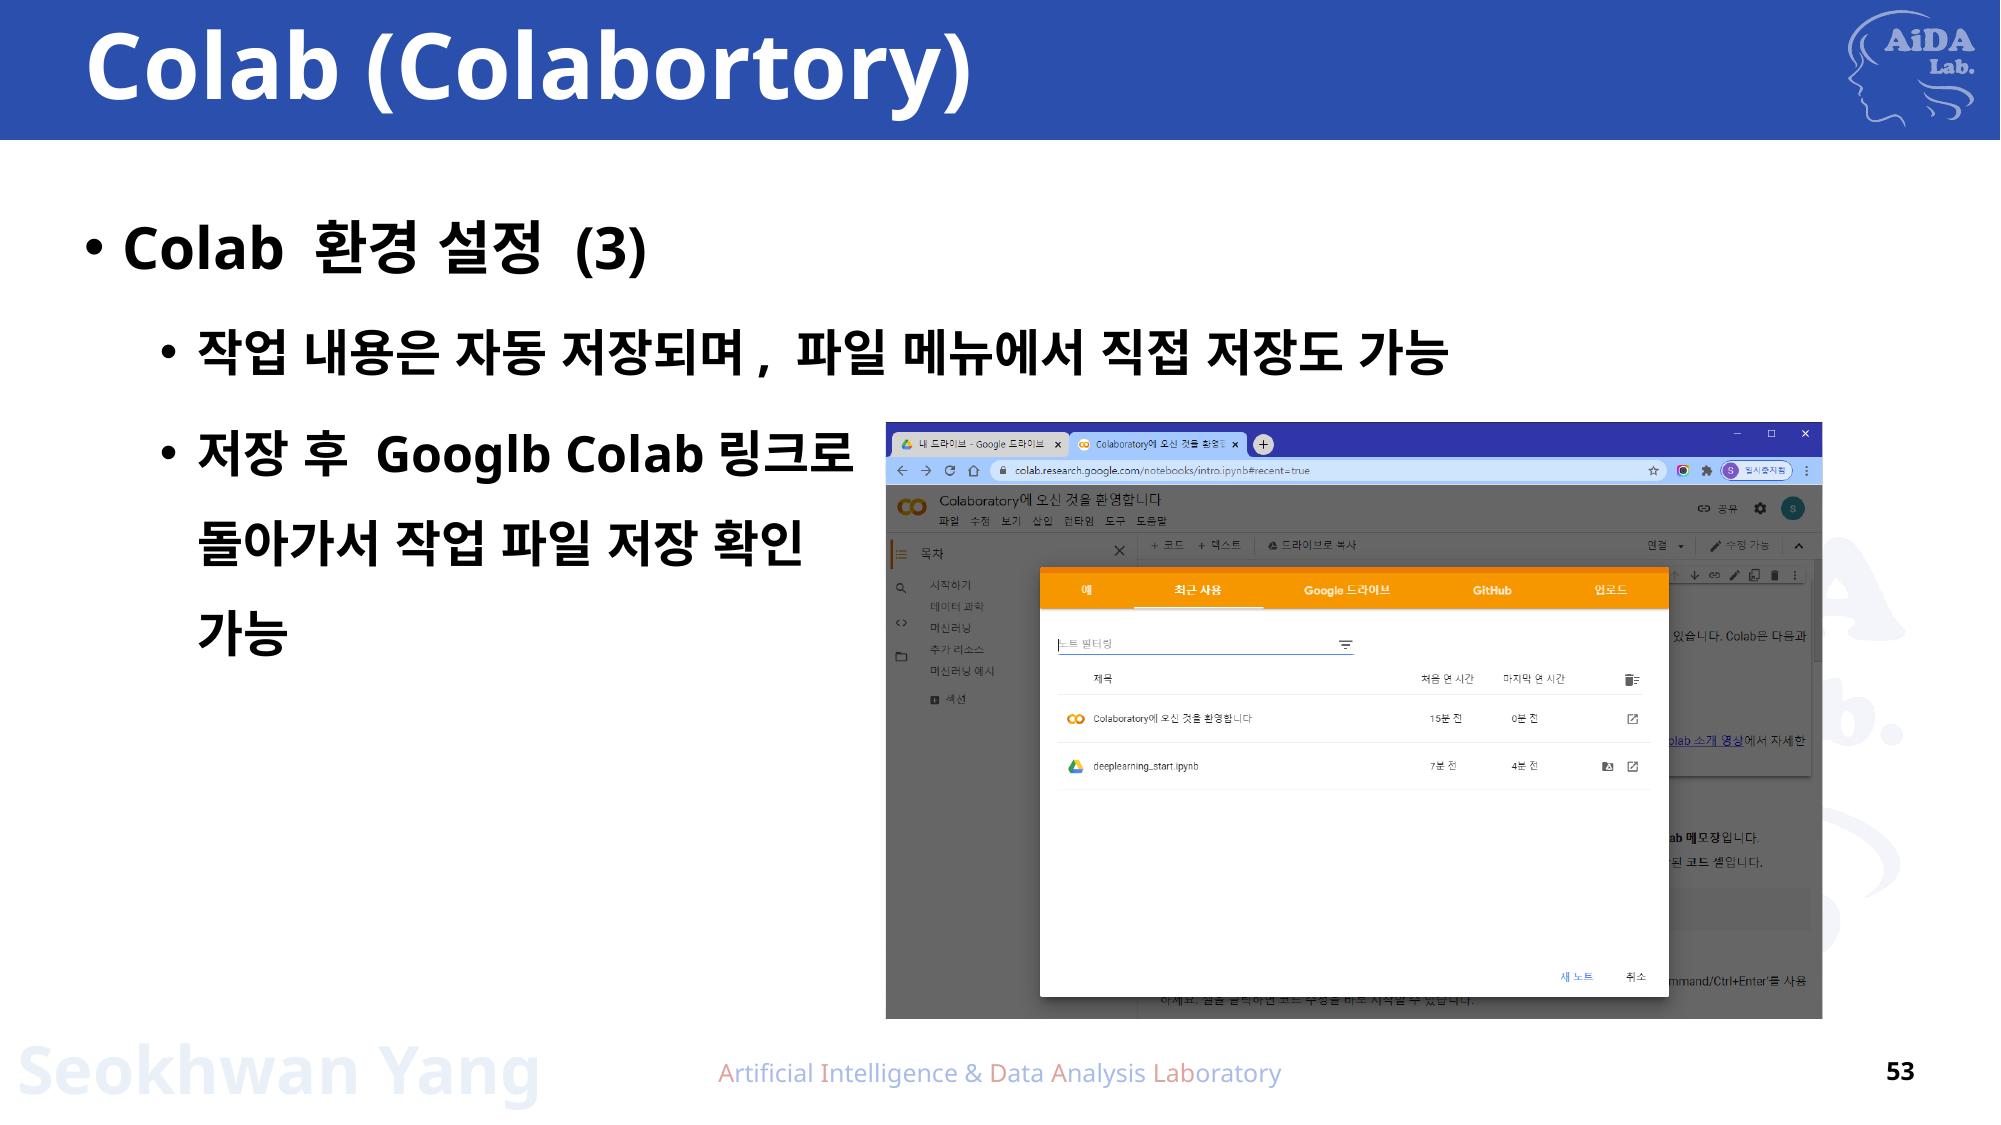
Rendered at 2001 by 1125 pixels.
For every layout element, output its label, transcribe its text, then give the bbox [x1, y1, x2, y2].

picture [885, 422, 1823, 1019]
picture [1842, 7, 1980, 133]
list Colab 환경 설정 (3) 작업 내용은 자동 저장되며, 파일 메뉴에서 직접 저장도 가능 저장 후 Googlb Colab링크로 돌아가서 작업 파일 저장 확인 가능 [69, 168, 1930, 1019]
title Colab (Colabortory) [69, 7, 1823, 133]
footer Artificial Intelligence & Data Analysis Laboratory [662, 1042, 1338, 1103]
slide_number 53 [1412, 1042, 1930, 1103]
